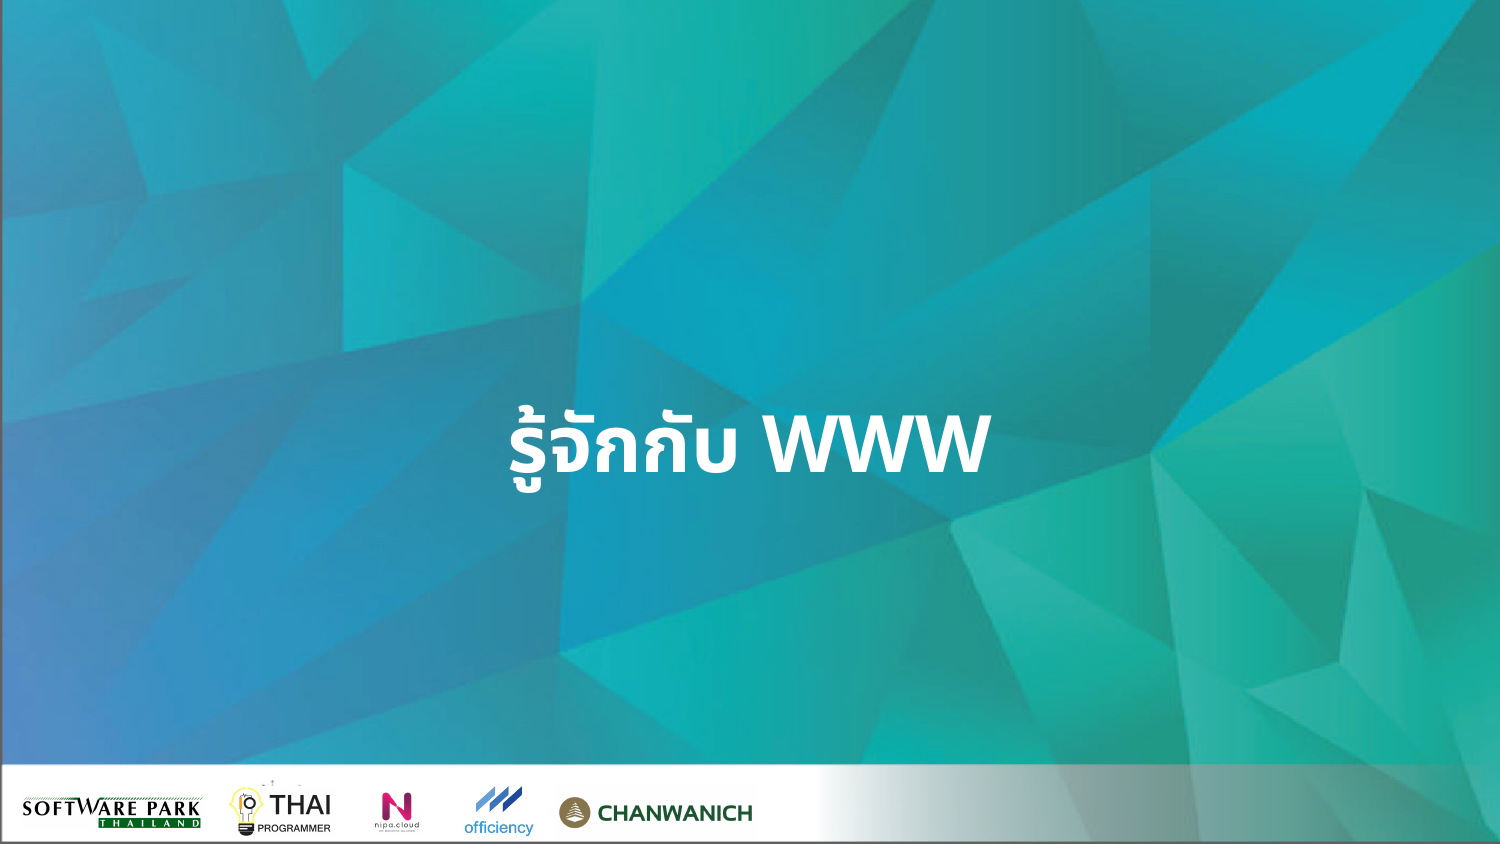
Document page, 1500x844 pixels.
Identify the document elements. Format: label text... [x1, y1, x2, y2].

picture [0, 0, 1500, 844]
title รู้จักกับ WWW [103, 350, 1397, 501]
